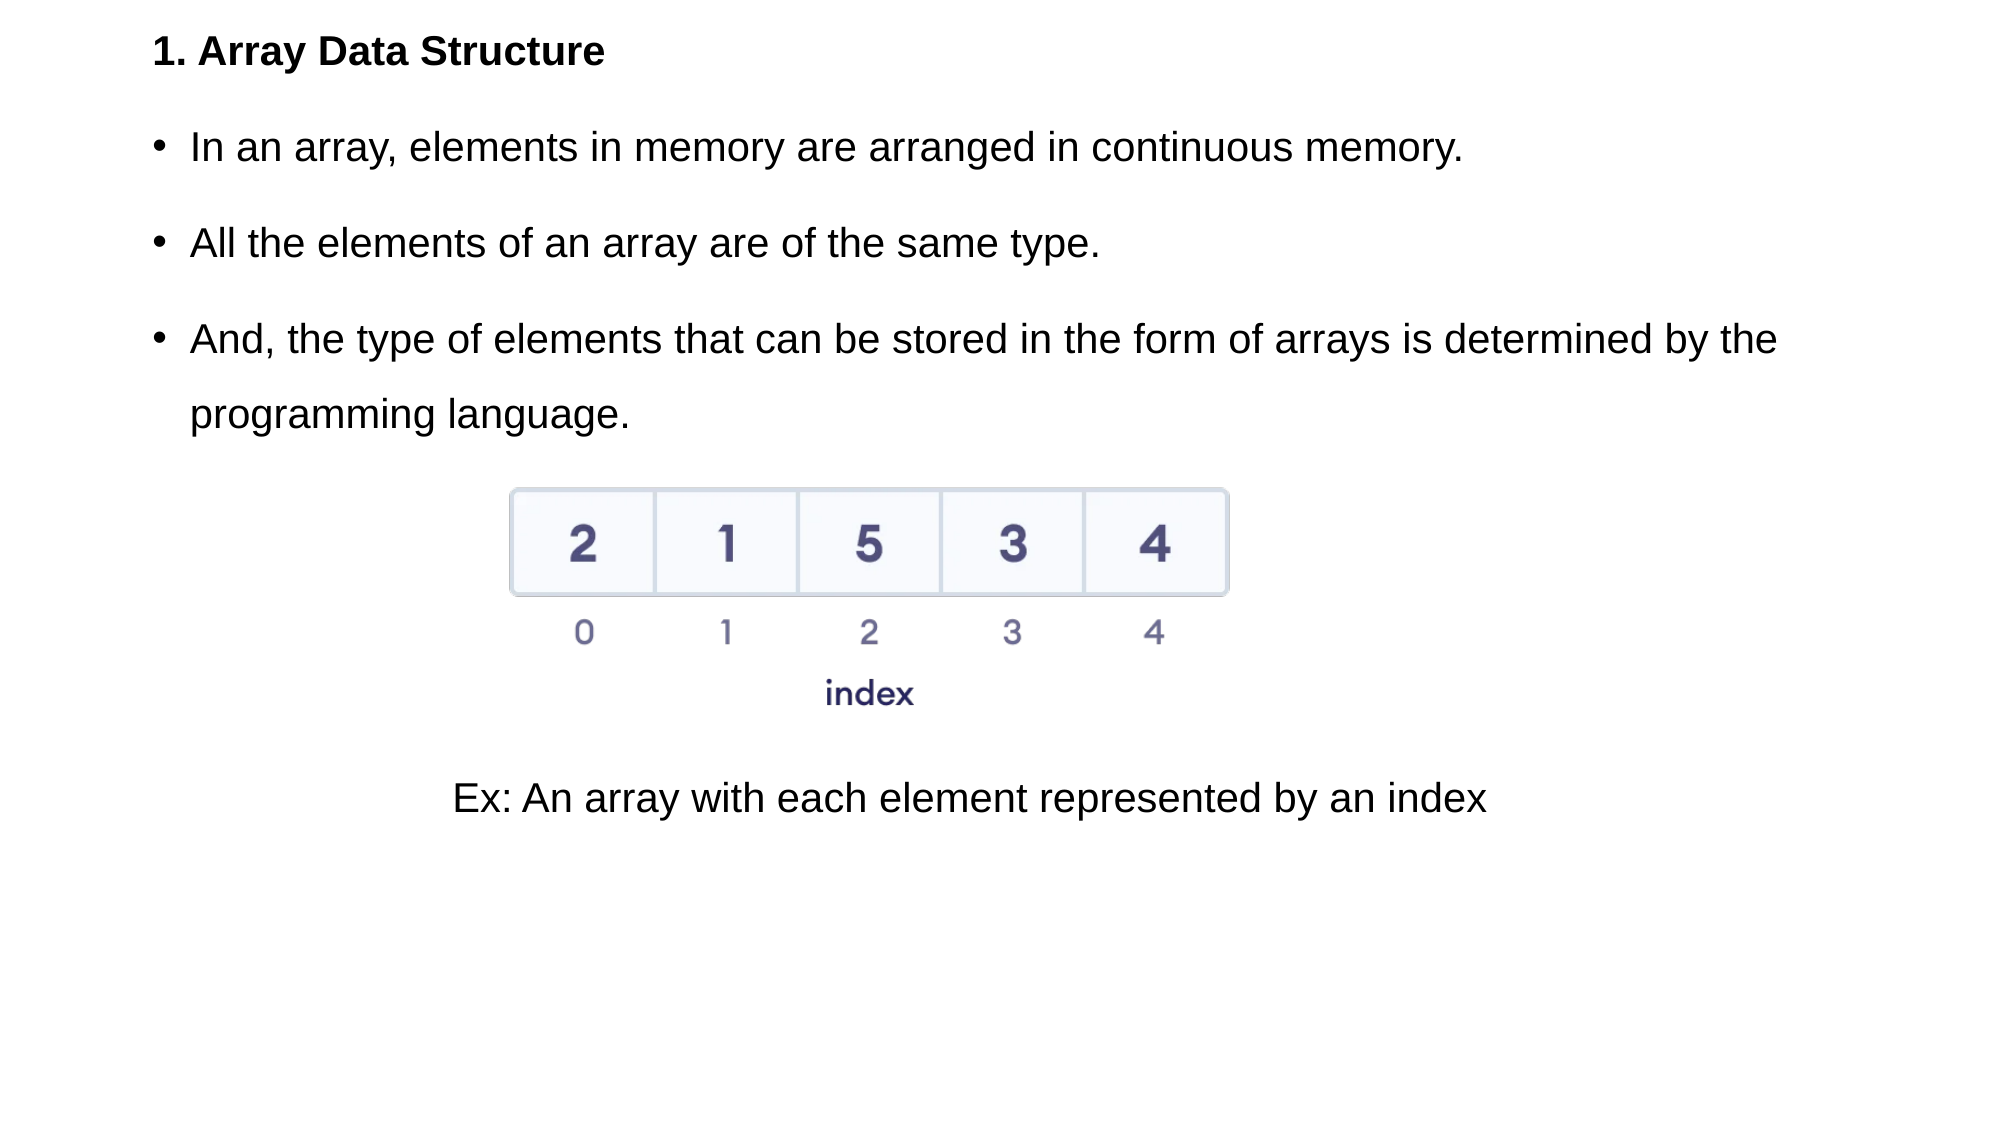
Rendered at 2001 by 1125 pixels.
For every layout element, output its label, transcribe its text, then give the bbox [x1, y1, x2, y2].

list 1. Array Data Structure In an array, elements in memory are arranged in continuous memory. All the elements of an array are of the same type. And, the type of elements that can be stored in the form of arrays is determined by the programming language. Ex: An array with each element represented by an index [137, 21, 1863, 1014]
picture [423, 401, 1316, 805]
